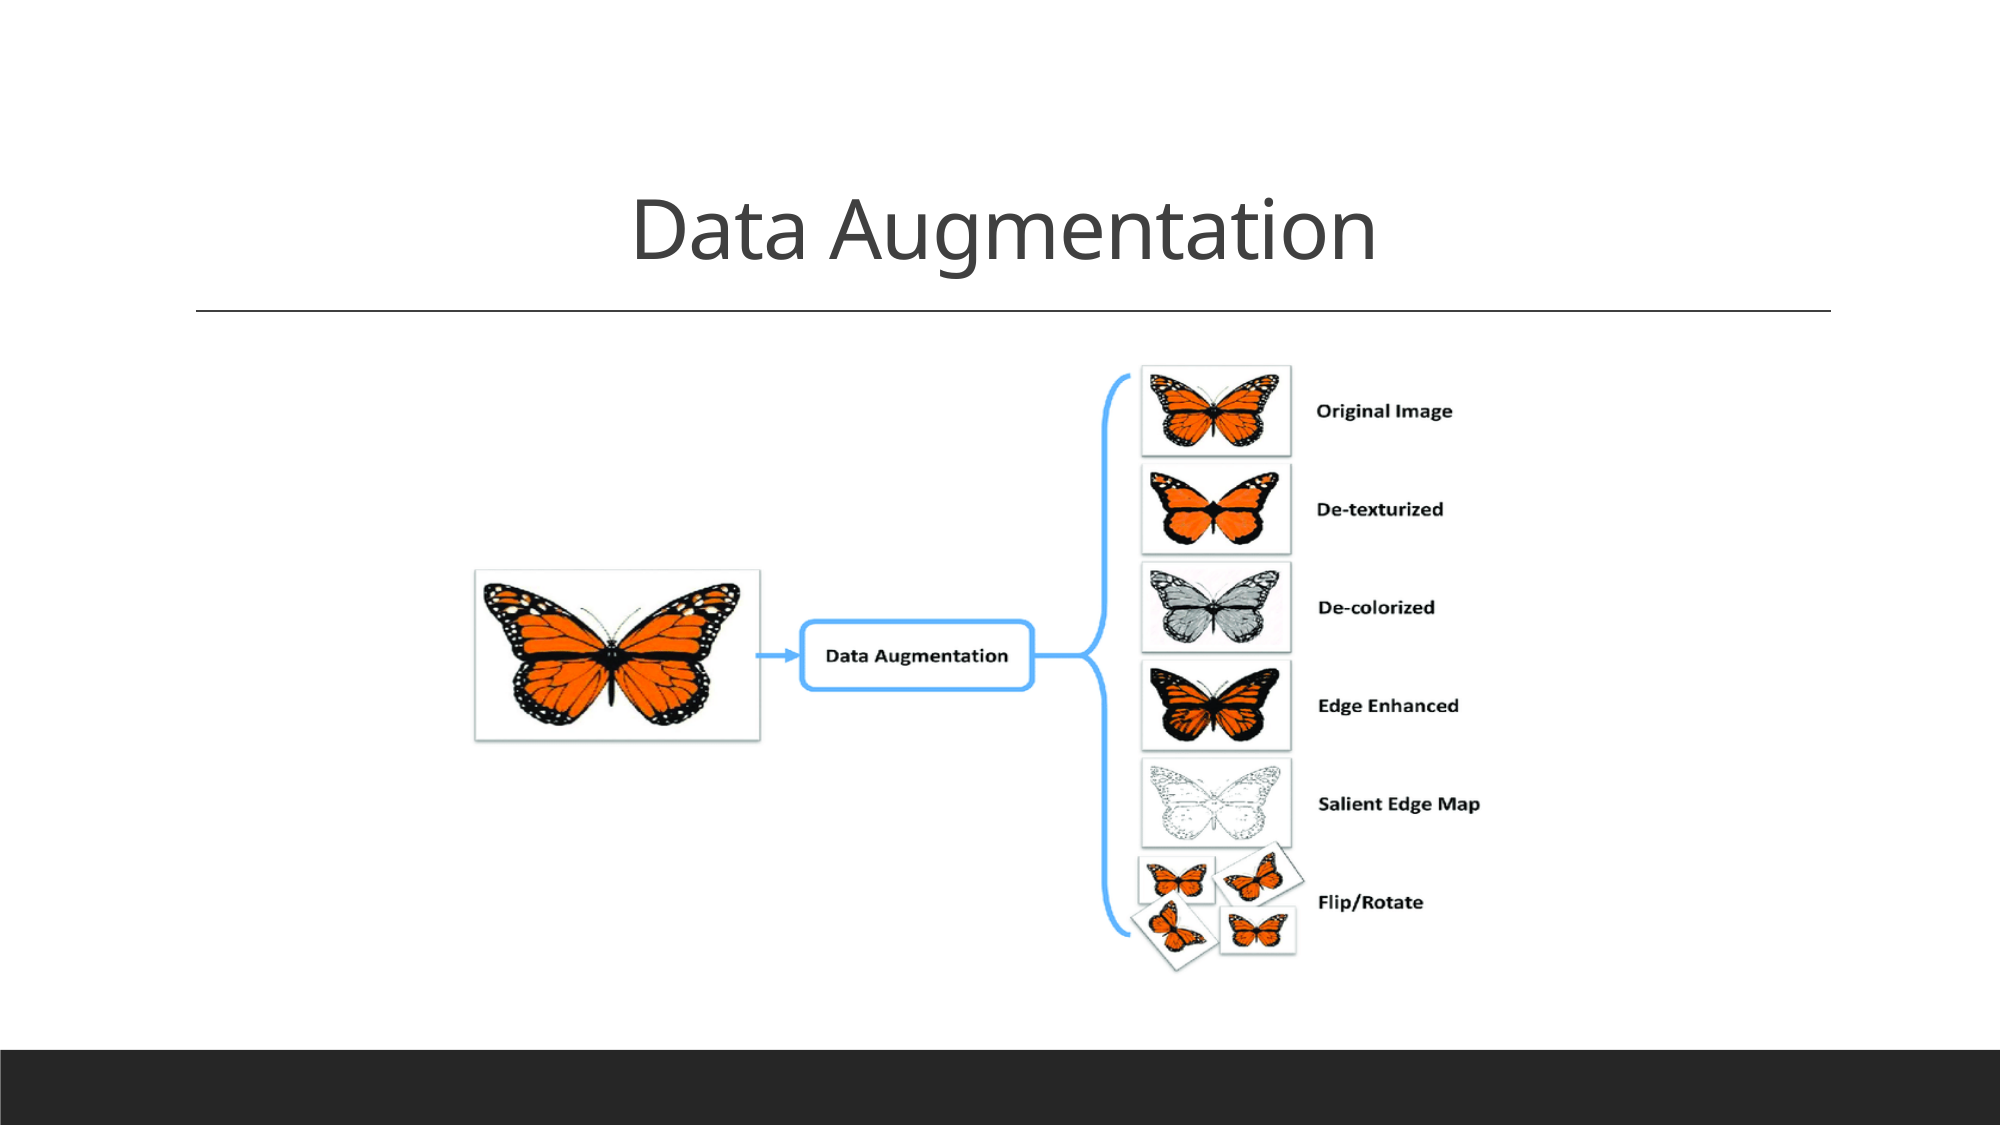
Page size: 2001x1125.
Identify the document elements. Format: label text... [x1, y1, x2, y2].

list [467, 360, 1482, 979]
title Data Augmentation [180, 47, 1830, 285]
